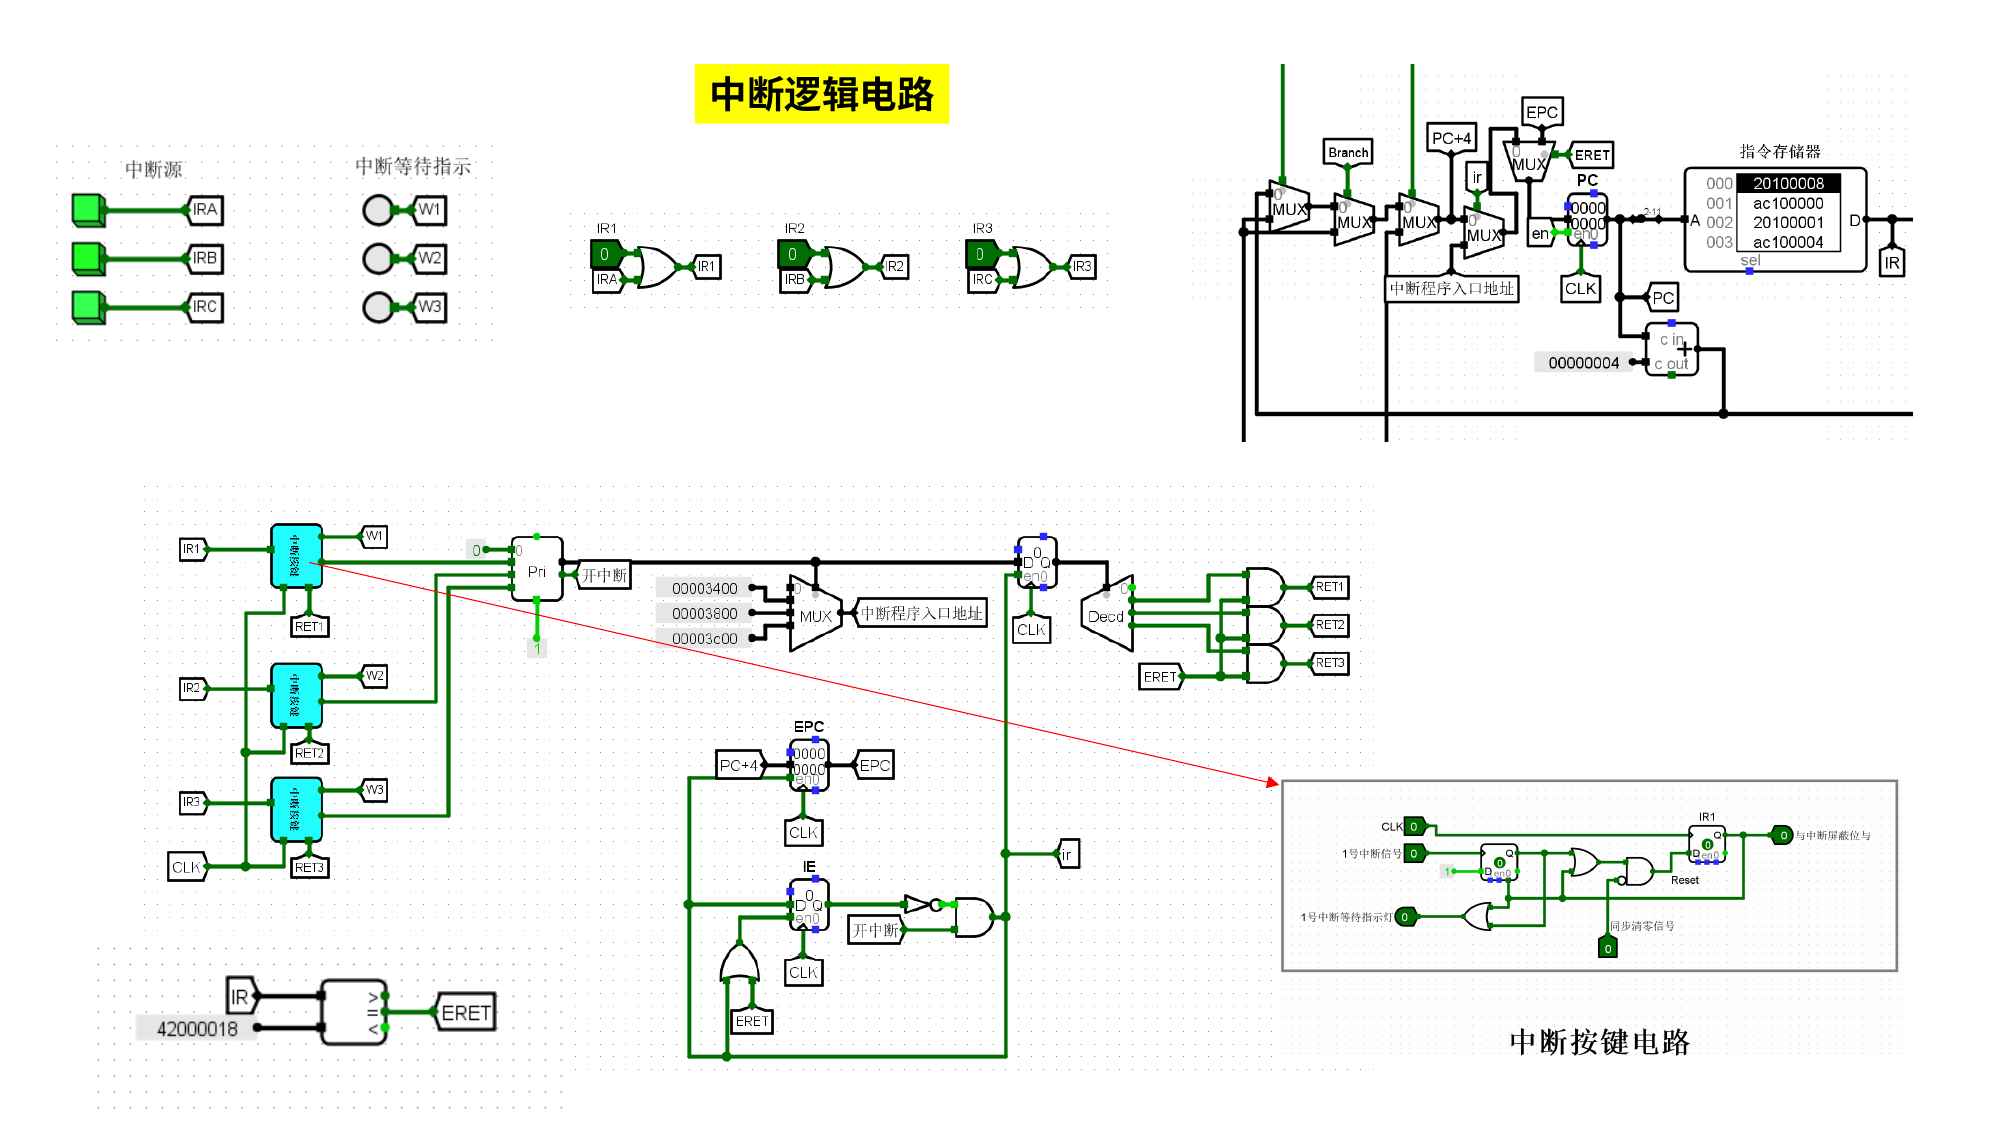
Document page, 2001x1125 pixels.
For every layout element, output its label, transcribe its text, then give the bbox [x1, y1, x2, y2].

text_box 中断逻辑电路 [694, 64, 950, 124]
picture [1190, 63, 1913, 442]
picture [47, 135, 497, 341]
picture [95, 480, 1905, 1113]
picture [570, 200, 1113, 320]
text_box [309, 562, 1280, 785]
